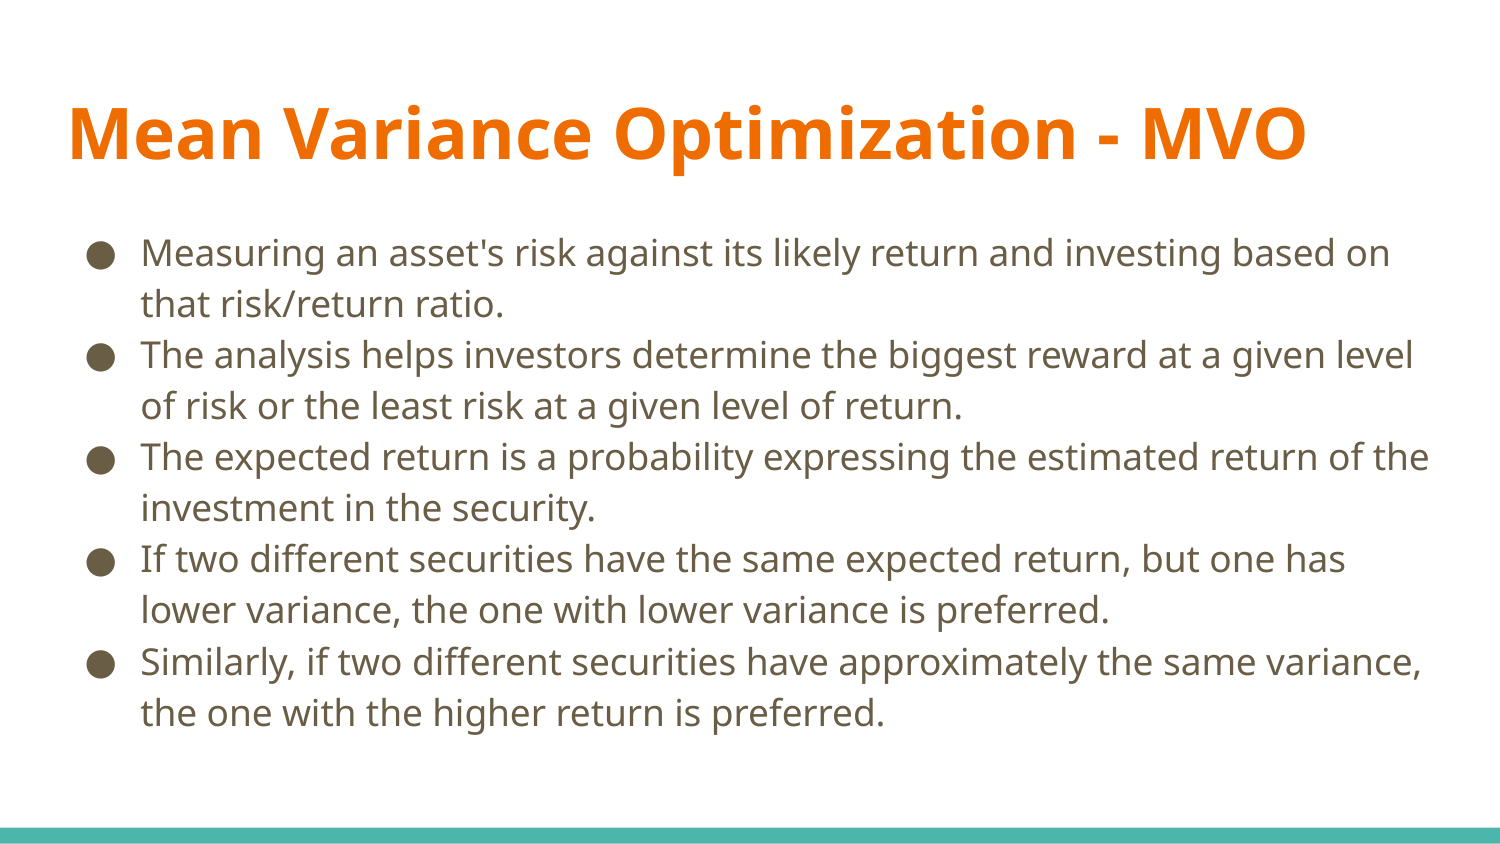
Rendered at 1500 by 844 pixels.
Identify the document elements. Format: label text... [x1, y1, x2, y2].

title Mean Variance Optimization - MVO [51, 72, 1449, 189]
list Measuring an asset's risk against its likely return and investing based on that risk/return ratio. The analysis helps investors determine the biggest reward at a given level of risk or the least risk at a given level of return. The expected return is a probability expressing the estimated return of the investment in the security. If two different securities have the same expected return, but one has lower variance, the one with lower variance is preferred. Similarly, if two different securities have approximately the same variance, the one with the higher return is preferred. [51, 207, 1449, 750]
